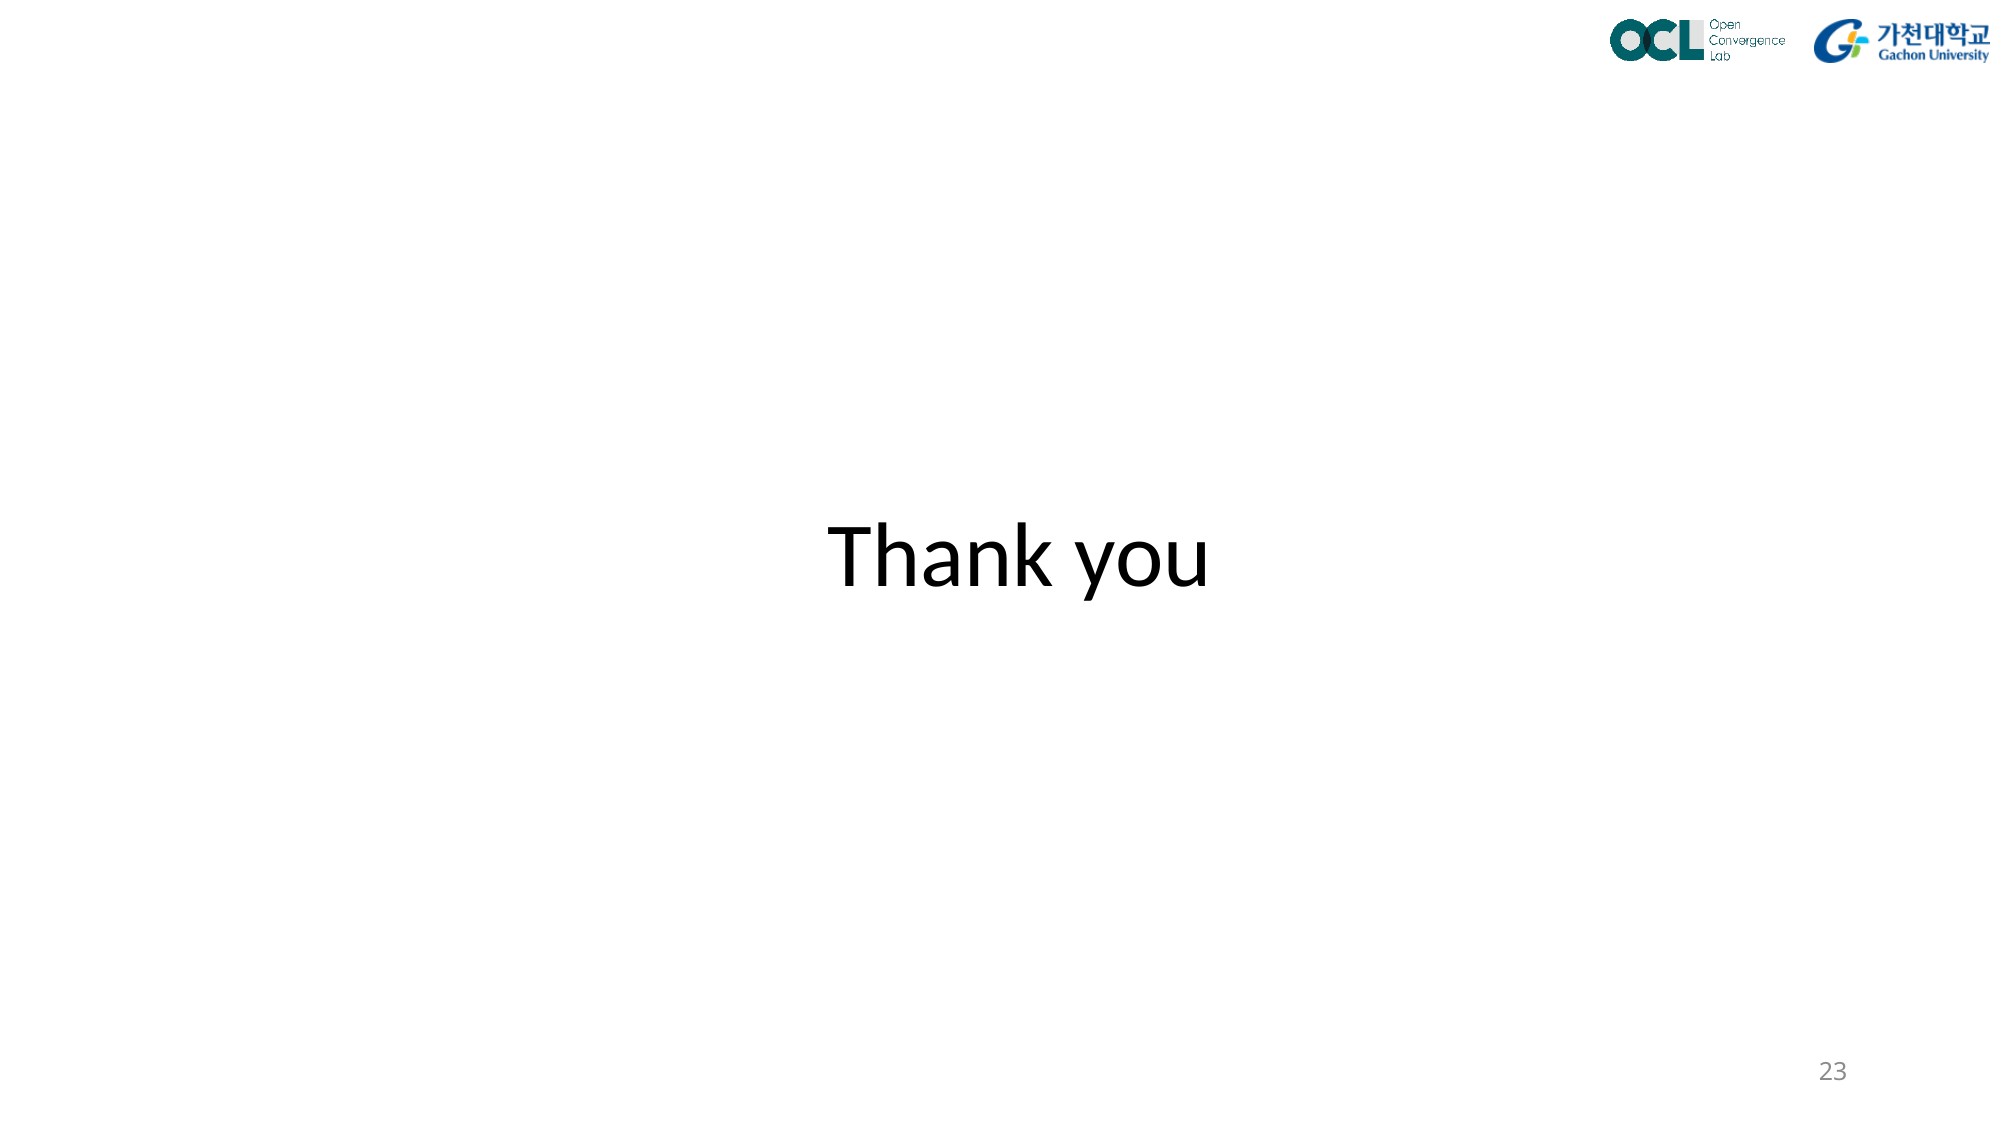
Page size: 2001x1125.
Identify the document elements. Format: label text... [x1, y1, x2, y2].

title Thank you [165, 342, 1875, 771]
picture [1610, 19, 1785, 61]
slide_number 23 [1412, 1042, 1863, 1103]
picture [1814, 19, 1990, 63]
